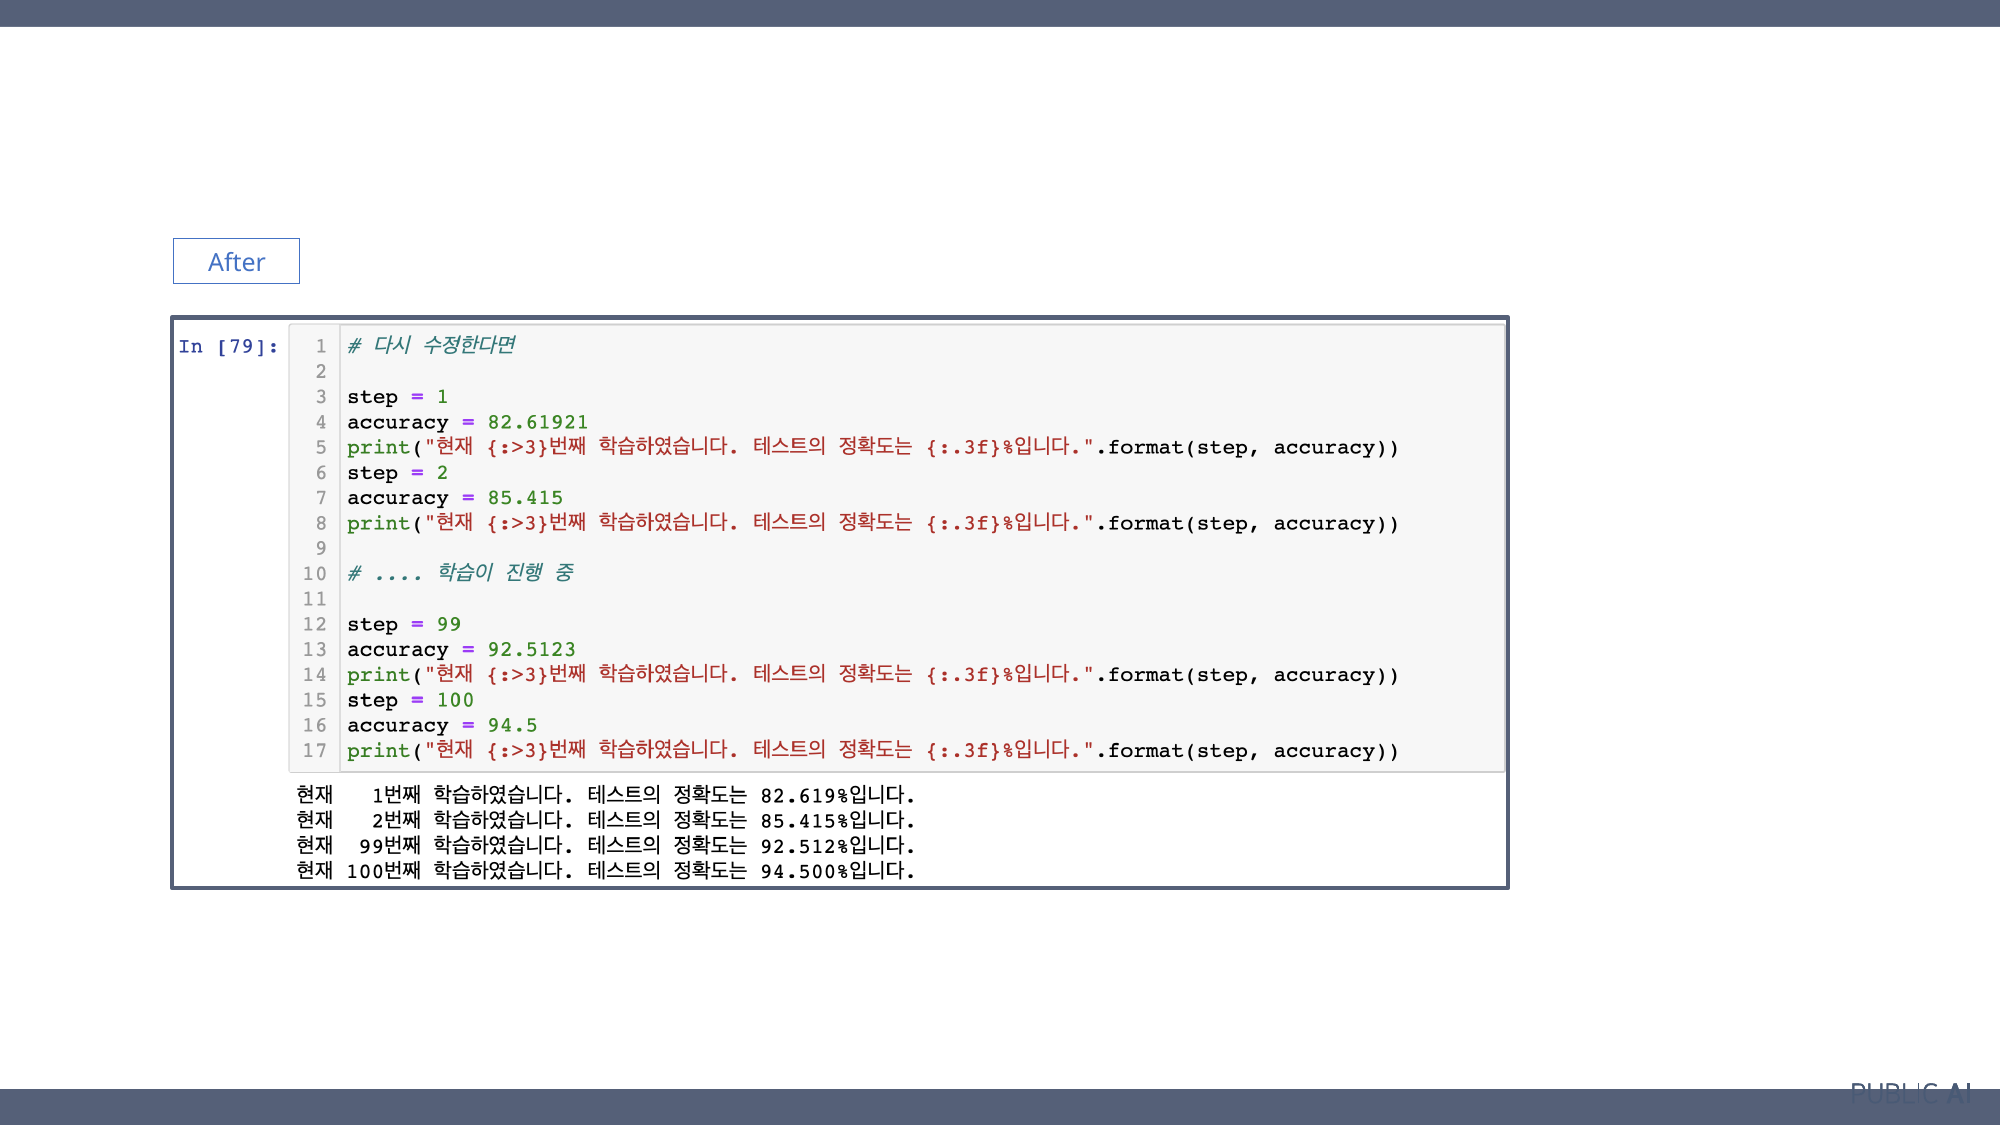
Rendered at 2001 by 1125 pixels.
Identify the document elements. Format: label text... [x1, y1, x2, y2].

text_box After [173, 238, 300, 284]
text_box [0, 0, 2000, 28]
picture [1850, 1079, 1973, 1110]
picture [173, 319, 1507, 886]
text_box [0, 1088, 2000, 1125]
